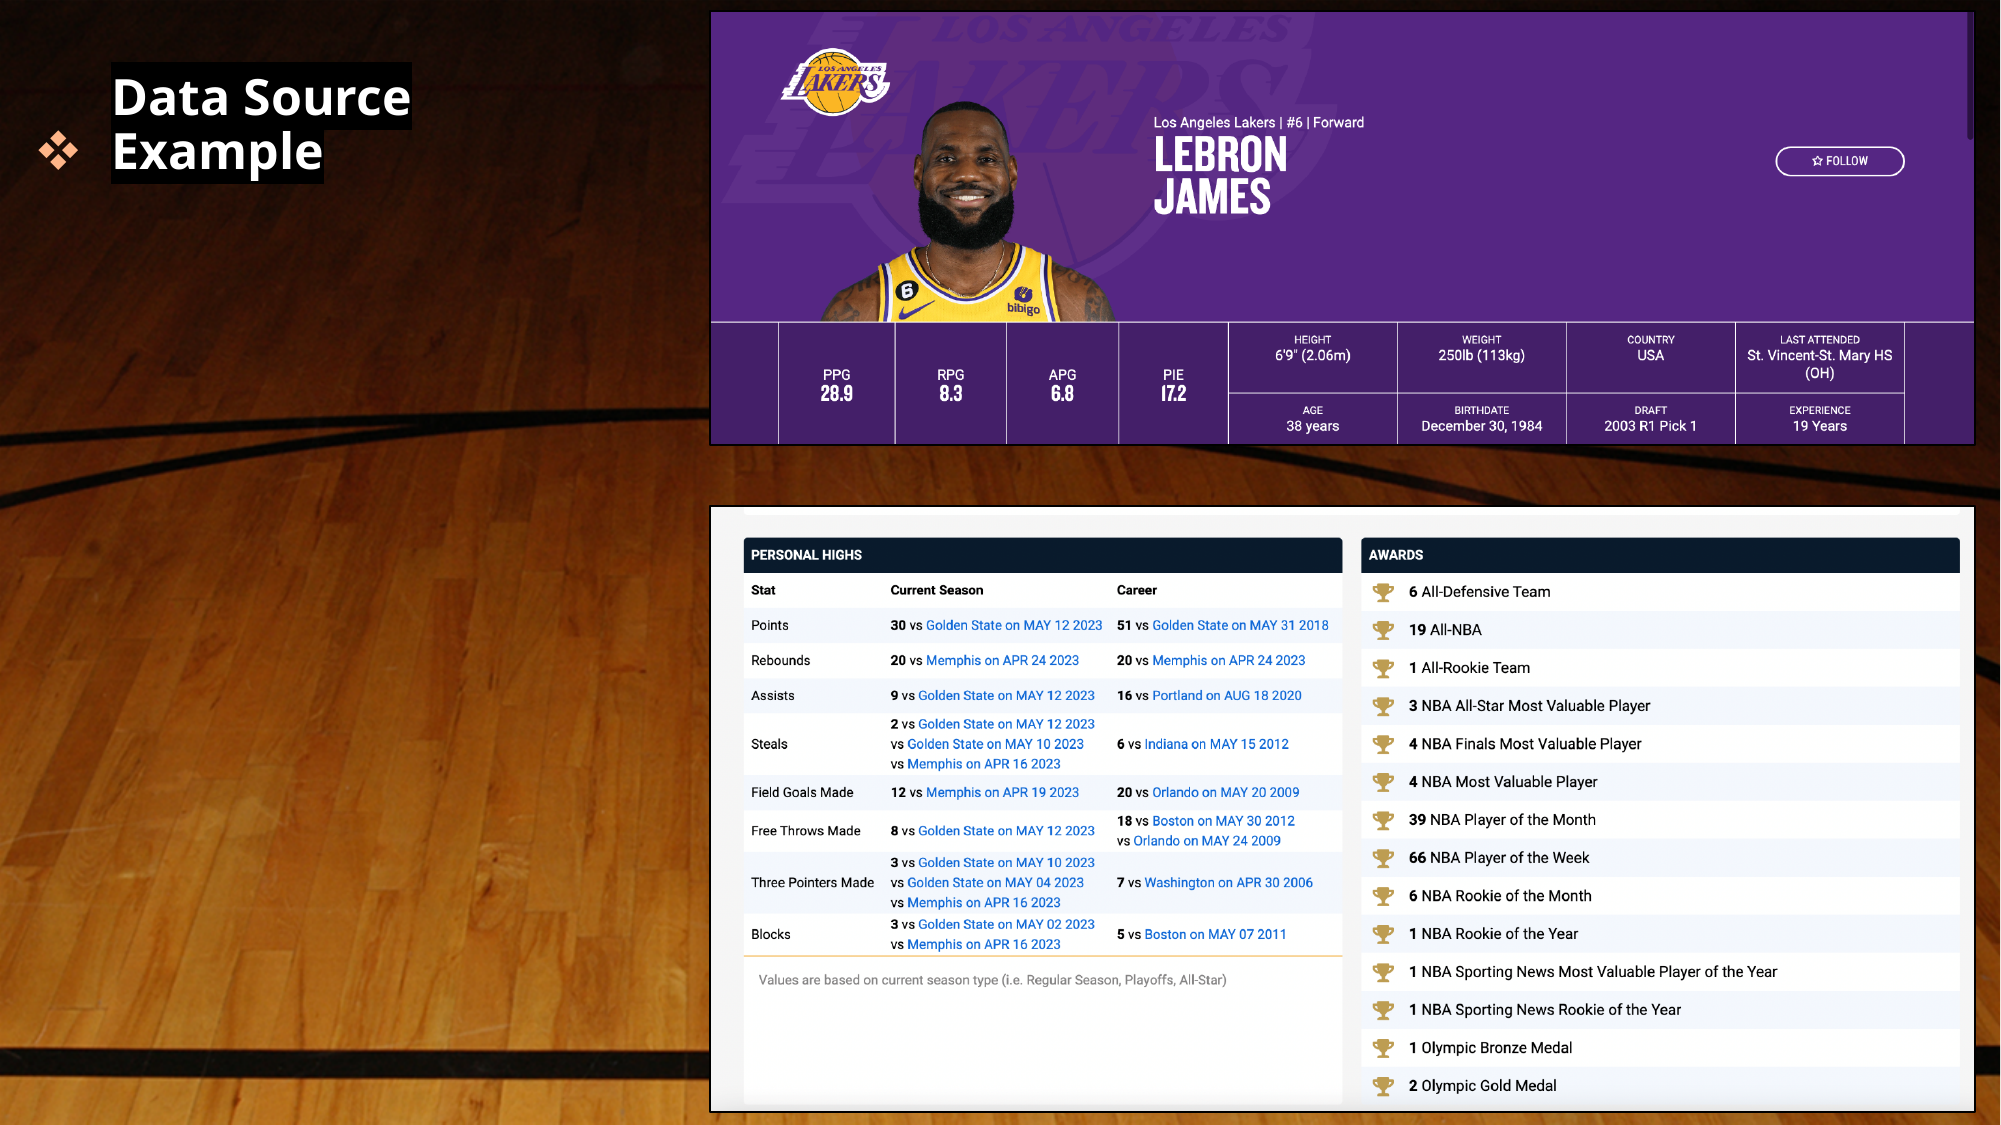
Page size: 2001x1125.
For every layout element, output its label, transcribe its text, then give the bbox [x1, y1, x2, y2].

list [19, 126, 814, 839]
picture [0, 0, 2001, 1125]
text_box Data Source Example [96, 64, 581, 189]
